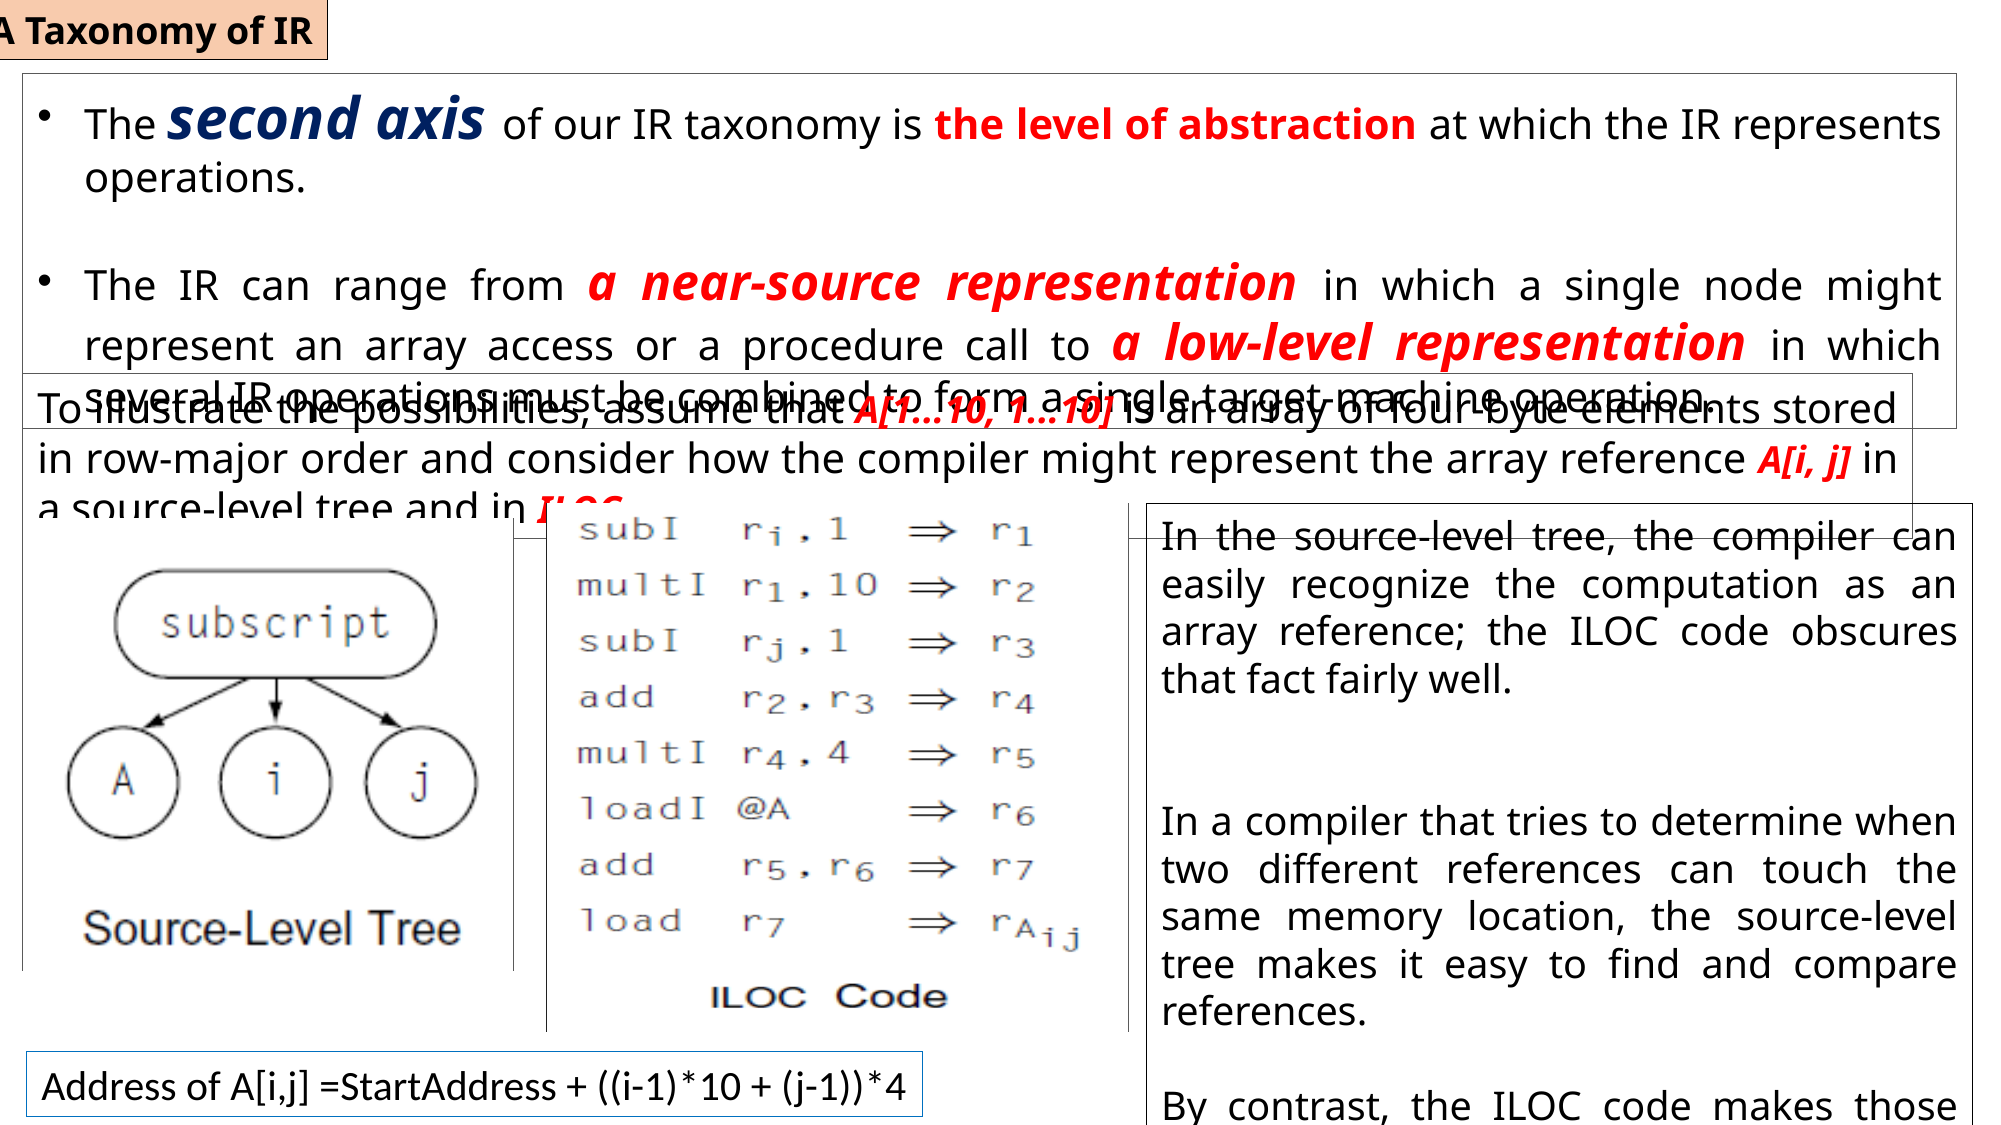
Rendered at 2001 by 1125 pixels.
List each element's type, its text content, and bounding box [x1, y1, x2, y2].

text_box A Taxonomy of IR [0, 0, 328, 60]
text_box Address of A[i,j] =StartAddress + ((i-1)*10 + (j-1))*4 [26, 1051, 923, 1117]
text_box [546, 503, 1129, 1032]
text_box To illustrate the possibilities, assume that A[1...10, 1...10] is an array of four-byte elements stored in row-major order and consider how the compiler might represent the array reference A[i, j] in a source-level tree and in ILOC [22, 373, 1913, 539]
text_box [22, 518, 514, 971]
text_box The second axis of our IR taxonomy is the level of abstraction at which the IR represents operations. The IR can range from a near-source representation in which a single node might represent an array access or a procedure call to a low-level representation in which several IR operations must be combined to form a single target-machine operation. [22, 73, 1957, 429]
text_box In the source-level tree, the compiler can easily recognize the computation as an array reference; the ILOC code obscures that fact fairly well. In a compiler that tries to determine when two different references can touch the same memory location, the source-level tree makes it easy to find and compare references. By contrast, the ILOC code makes those tasks hard. [1146, 503, 1973, 1125]
